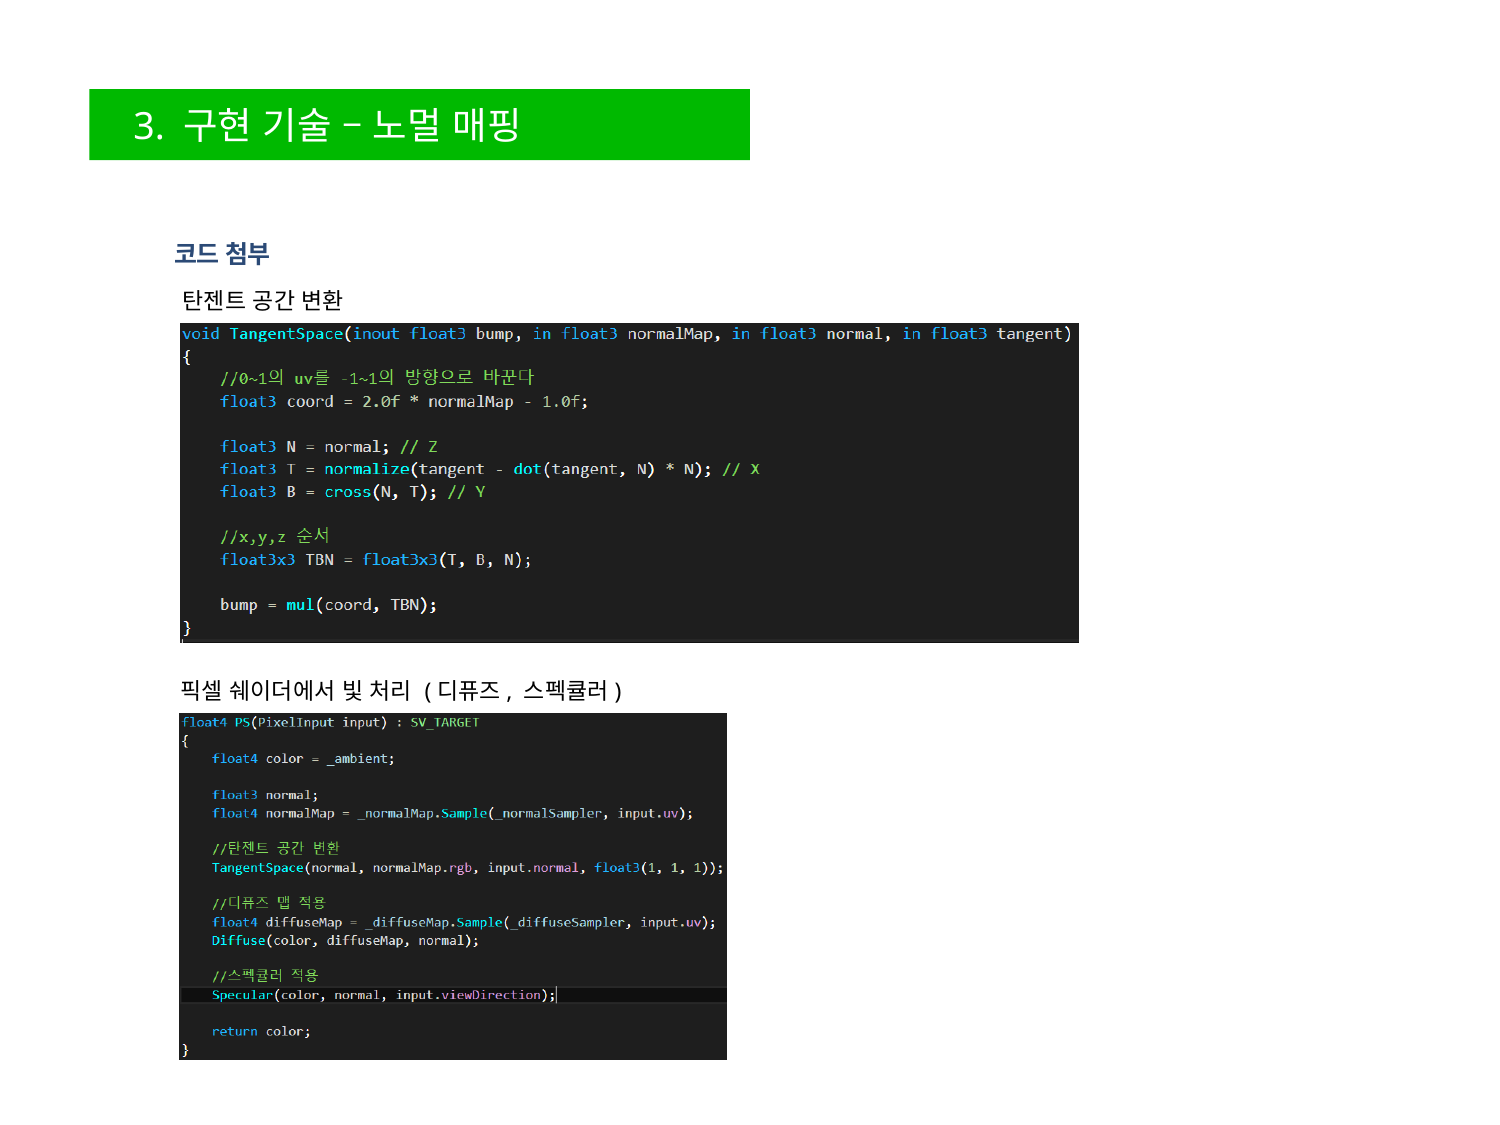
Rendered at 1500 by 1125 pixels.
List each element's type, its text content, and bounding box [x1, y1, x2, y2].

text_box 3. 구현 기술 – 노멀 매핑 [87, 87, 752, 162]
picture [179, 713, 727, 1061]
picture [179, 323, 1079, 643]
text_box 픽셀 쉐이더에서 빛 처리 (디퓨즈, 스펙큘러) [165, 669, 637, 712]
text_box 탄젠트 공간 변환 [167, 278, 360, 322]
text_box 코드 첨부 [159, 216, 1399, 276]
